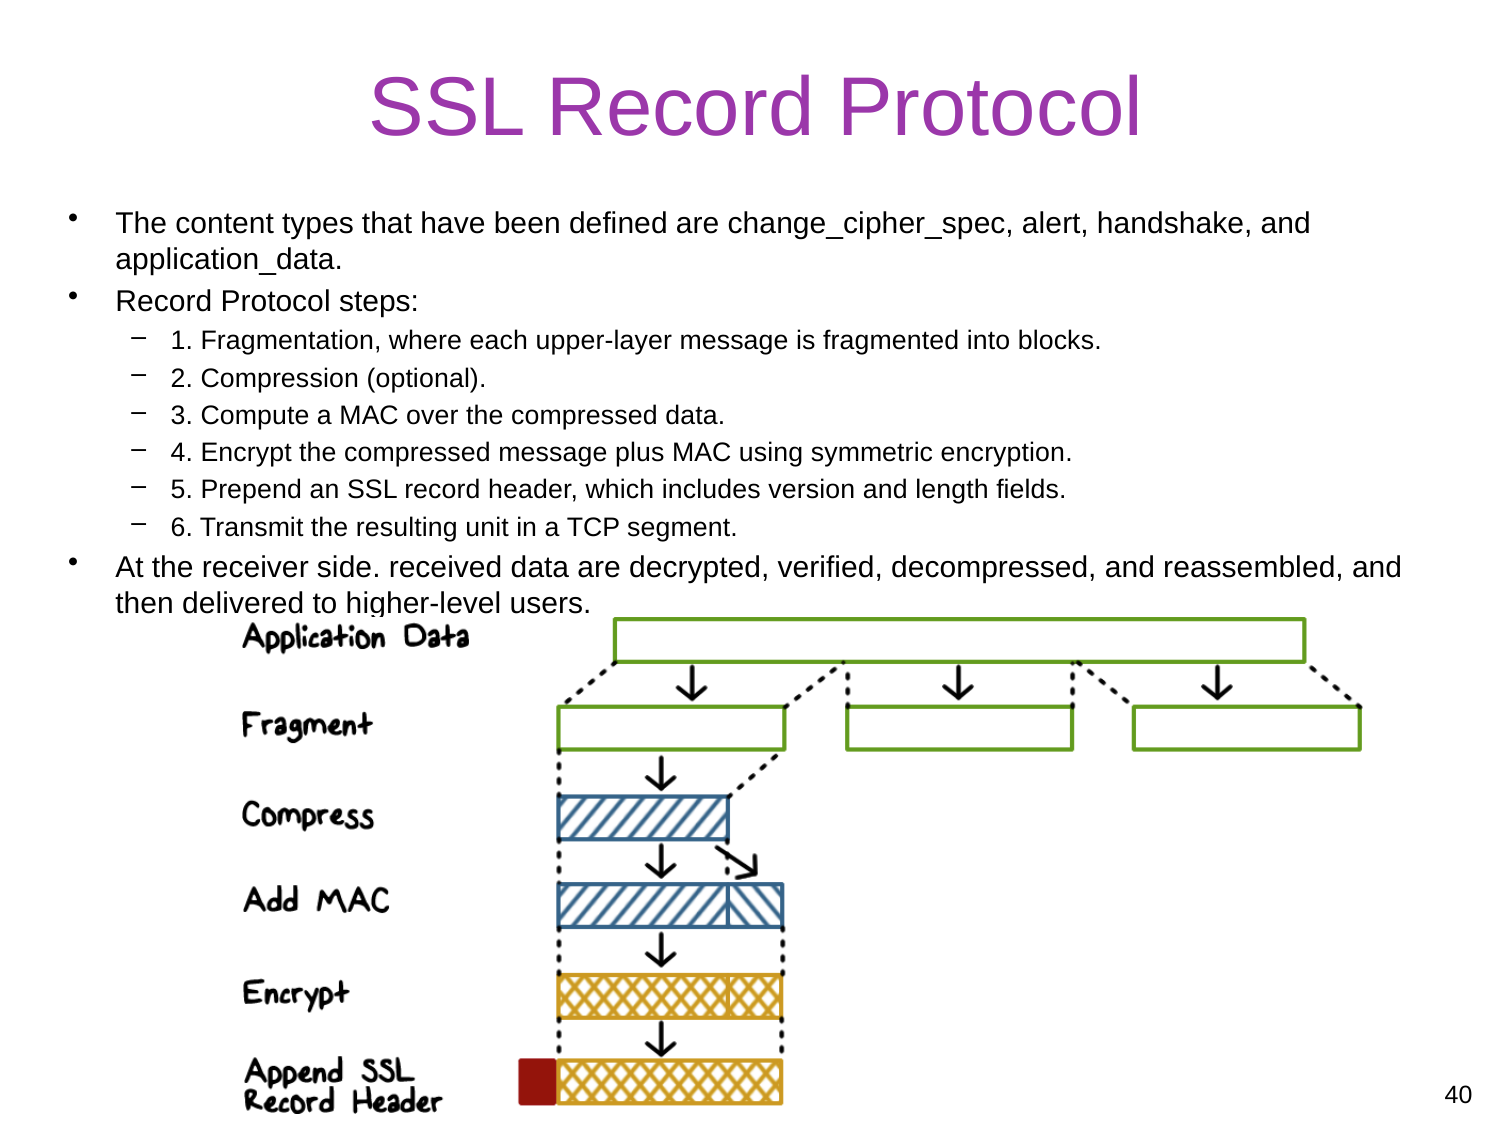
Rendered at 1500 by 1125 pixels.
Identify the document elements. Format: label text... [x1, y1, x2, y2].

picture [241, 617, 1364, 1114]
slide_number 40 [1368, 1070, 1488, 1112]
title SSL Record Protocol [52, 30, 1459, 174]
list The content types that have been defined are change_cipher_spec, alert, handshake, and application_data. Record Protocol steps: 1. Fragmentation, where each upper-layer message is fragmented into blocks. 2. Compression (optional). 3. Compute a MAC over the compressed data. 4. Encrypt the compressed message plus MAC using symmetric encryption. 5. Prepend an SSL record header, which includes version and length fields. 6. Transmit the resulting unit in a TCP segment. At the receiver side. received data are decrypted, verified, decompressed, and reassembled, and then delivered to higher-level users. [52, 196, 1459, 634]
